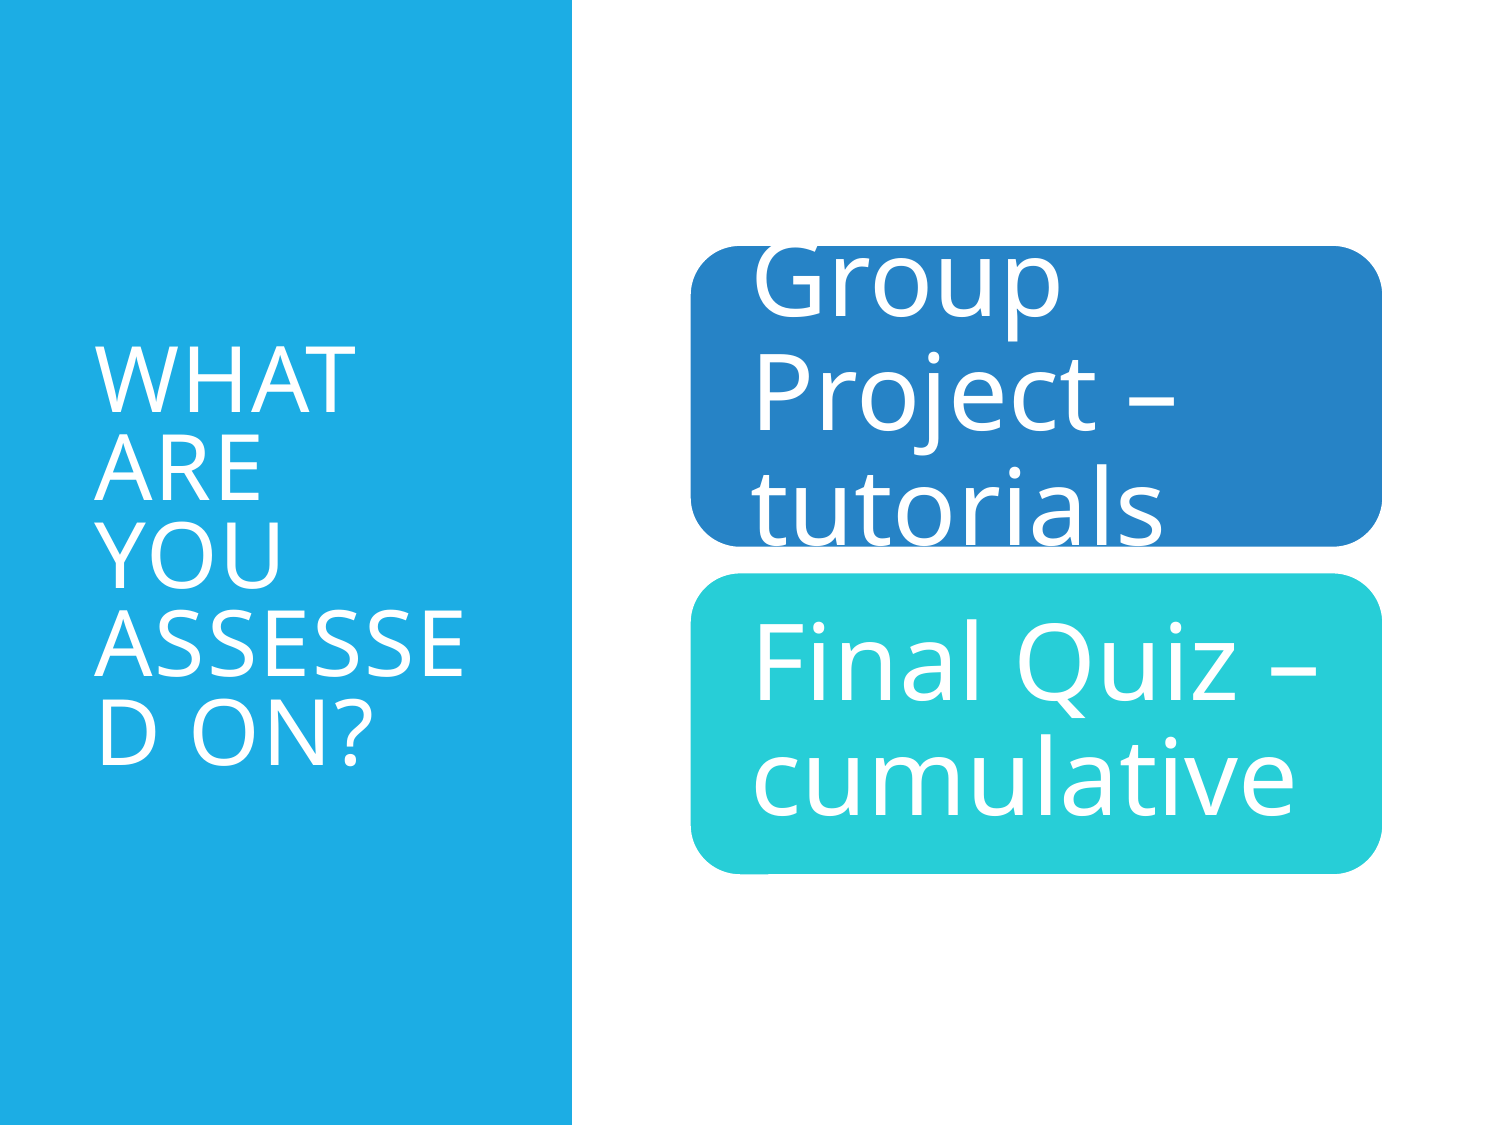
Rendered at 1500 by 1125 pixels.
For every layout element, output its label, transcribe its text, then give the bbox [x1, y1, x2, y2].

text_box [0, 0, 573, 1125]
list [689, 156, 1384, 964]
title What are you assessed on? [79, 105, 500, 1020]
